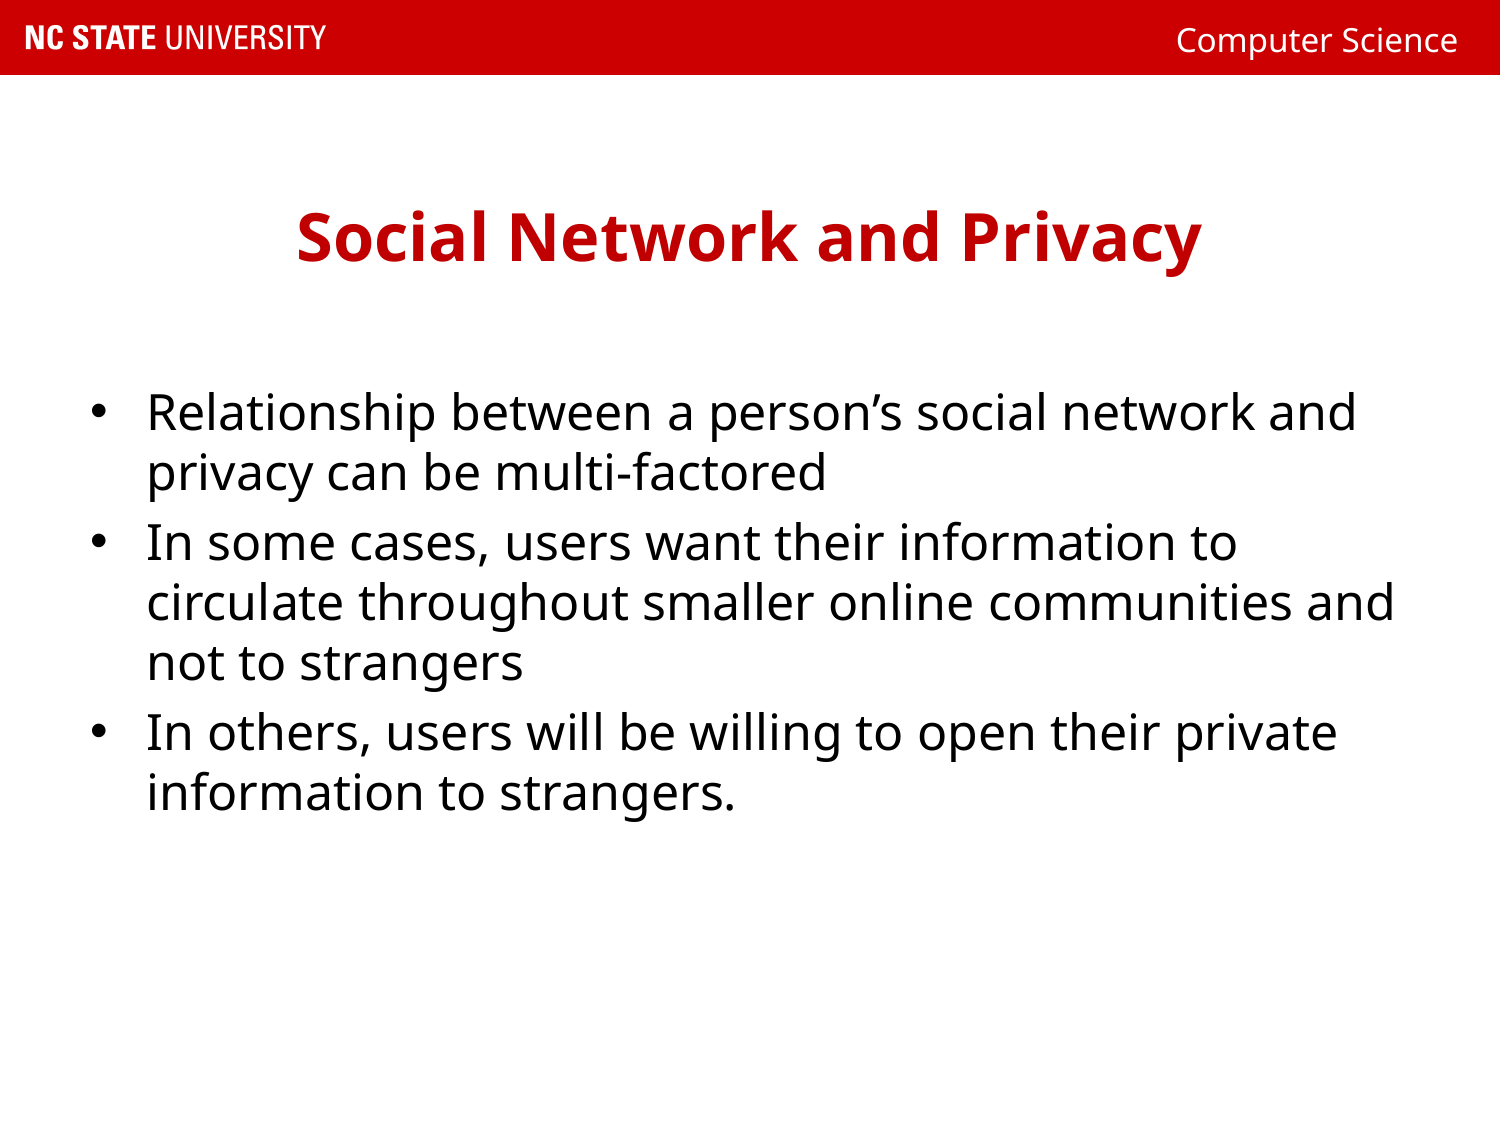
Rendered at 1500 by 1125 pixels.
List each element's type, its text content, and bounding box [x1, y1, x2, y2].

picture [0, 0, 1500, 75]
list Relationship between a person’s social network and privacy can be multi-factored In some cases, users want their information to circulate throughout smaller online communities and not to strangers In others, users will be willing to open their private information to strangers. [75, 372, 1425, 1005]
title Social Network and Privacy [75, 147, 1425, 323]
